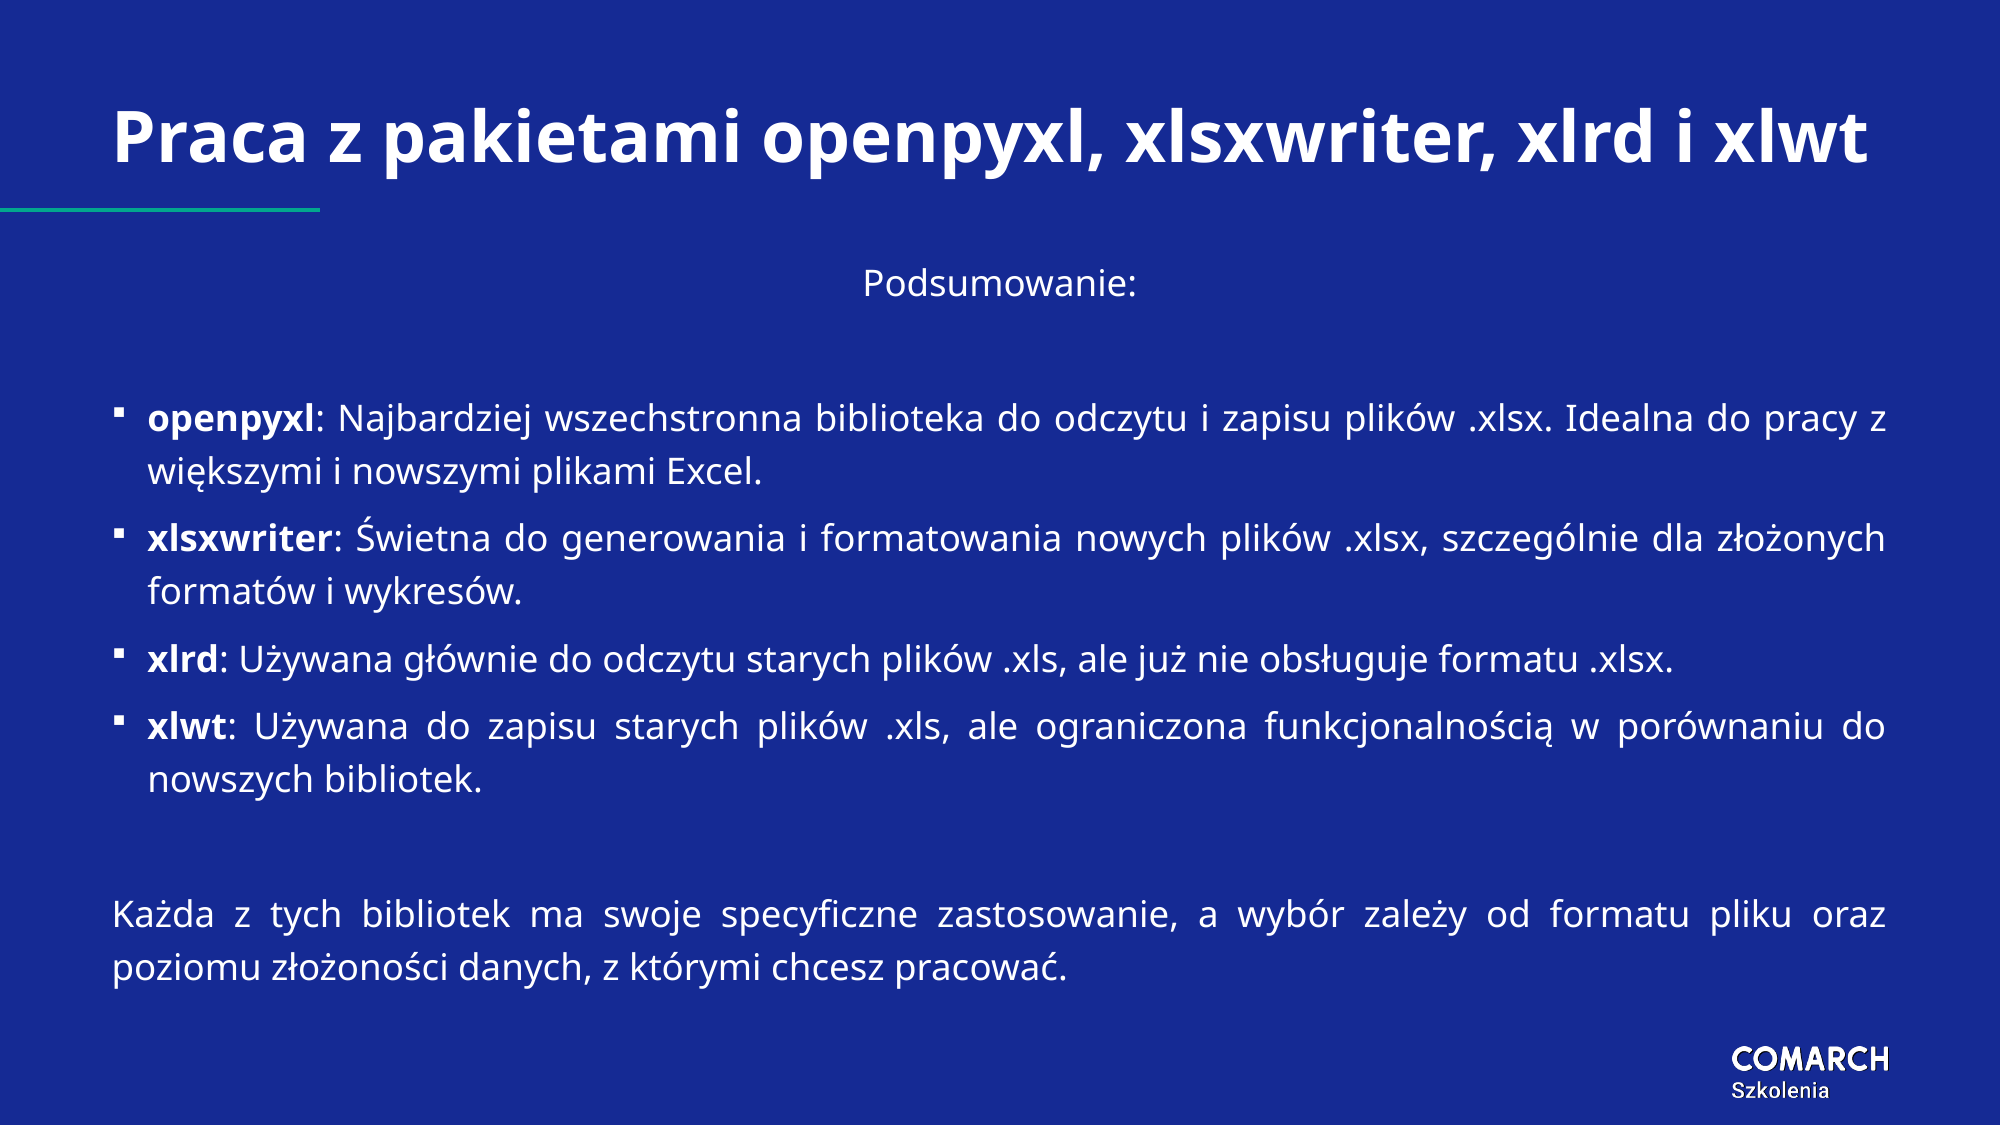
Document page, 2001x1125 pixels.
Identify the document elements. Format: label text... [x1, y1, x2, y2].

title Praca z pakietami openpyxl, xlsxwriter, xlrd i xlwt [111, 0, 1889, 185]
list Podsumowanie: openpyxl: Najbardziej wszechstronna biblioteka do odczytu i zapisu plików .xlsx. Idealna do pracy z większymi i nowszymi plikami Excel. xlsxwriter: Świetna do generowania i formatowania nowych plików .xlsx, szczególnie dla złożonych formatów i wykresów. xlrd: Używana głównie do odczytu starych plików .xls, ale już nie obsługuje formatu .xlsx. xlwt: Używana do zapisu starych plików .xls, ale ograniczona funkcjonalnością w porównaniu do nowszych bibliotek. Każda z tych bibliotek ma swoje specyficzne zastosowanie, a wybór zależy od formatu pliku oraz poziomu złożoności danych, z którymi chcesz pracować. [111, 243, 1889, 1000]
picture [1732, 1046, 1889, 1098]
